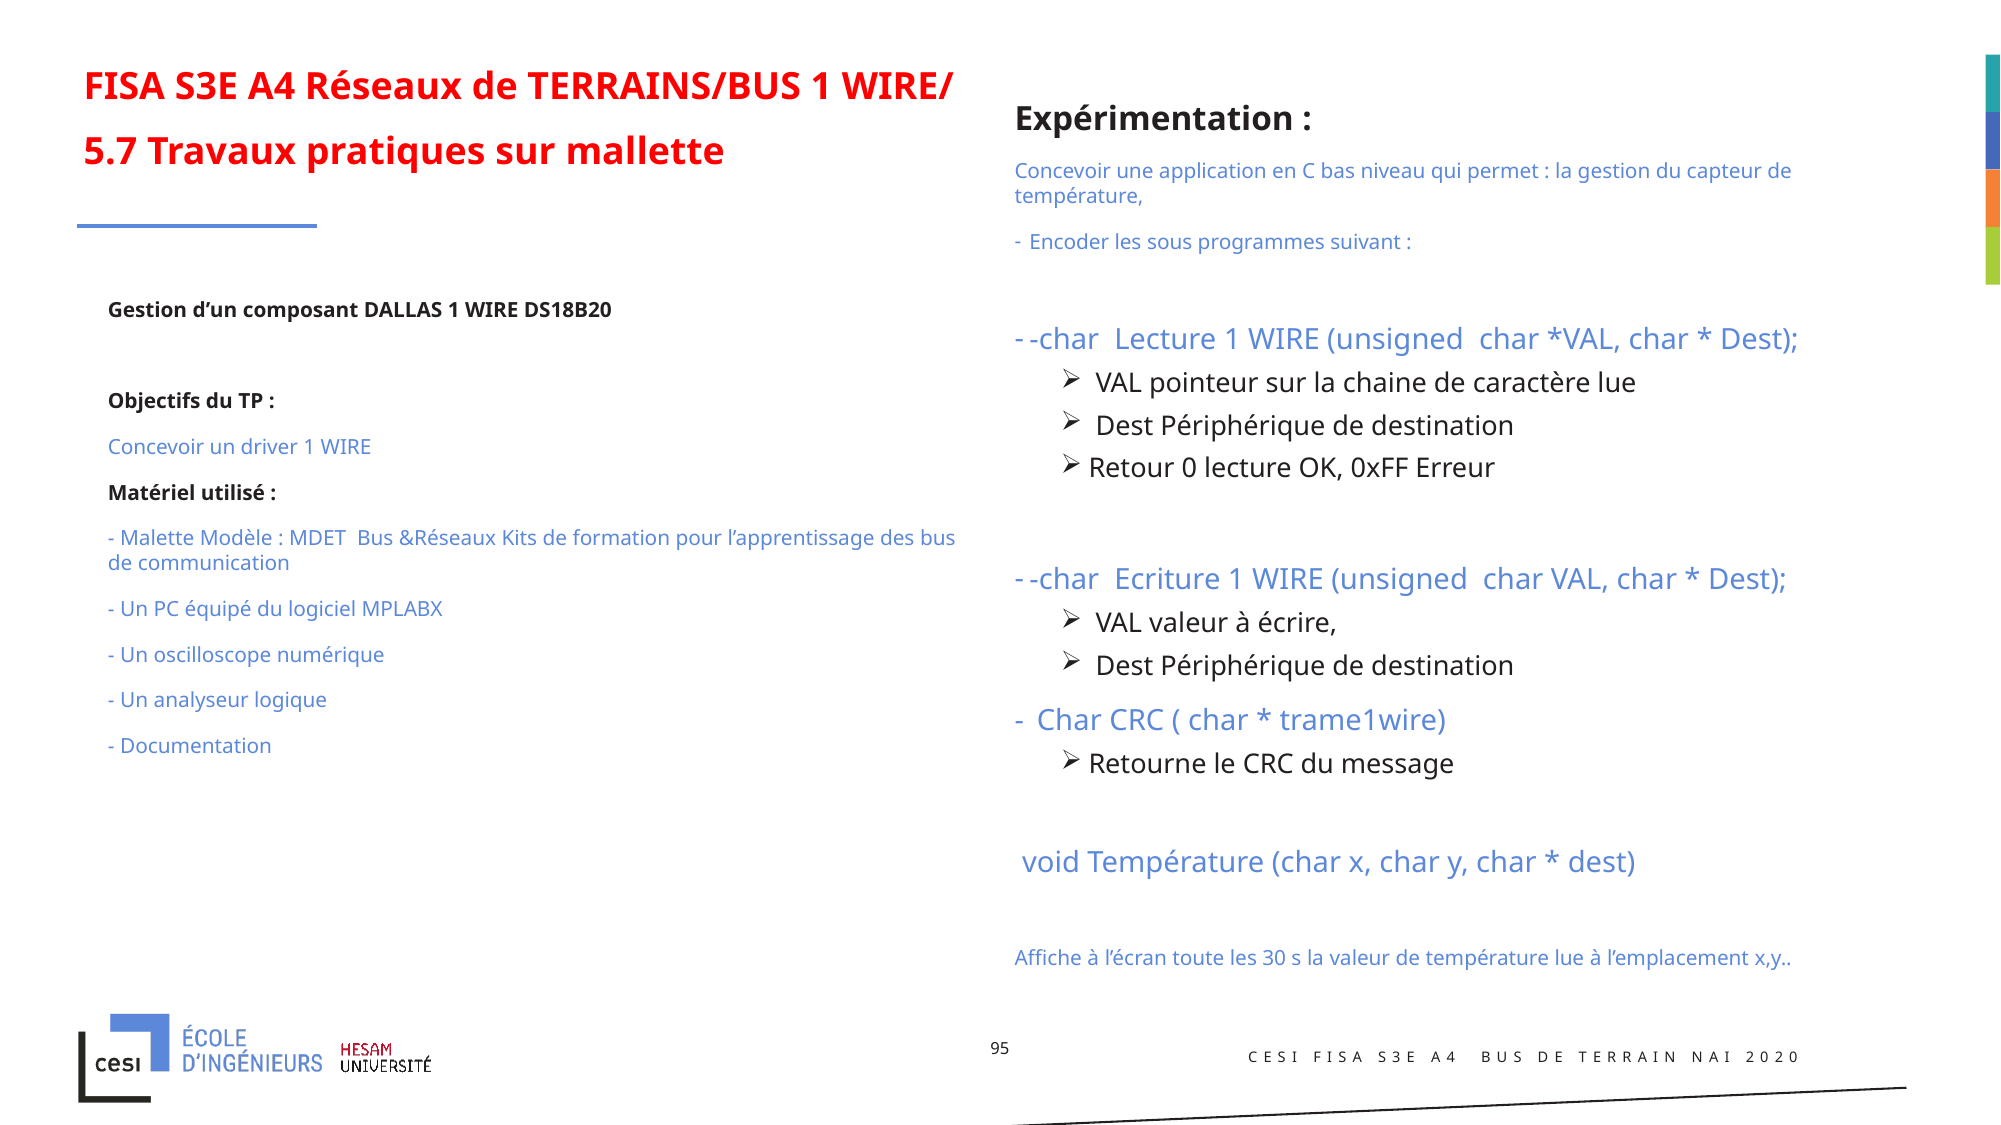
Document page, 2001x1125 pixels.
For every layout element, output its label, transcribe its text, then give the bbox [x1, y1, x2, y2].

text_box Gestion d’un composant DALLAS 1 WIRE DS18B20 Objectifs du TP : Concevoir un driver 1 WIRE Matériel utilisé : - Malette Modèle : MDET Bus &Réseaux Kits de formation pour l’apprentissage des bus de communication - Un PC équipé du logiciel MPLABX - Un oscilloscope numérique - Un analyseur logique - Documentation [78, 243, 977, 941]
picture [12, 949, 433, 1125]
text_box 95 [774, 1030, 1041, 1085]
text_box FISA S3E A4 Réseaux de TERRAINS/BUS 1 WIRE/ 5.7 Travaux pratiques sur mallette [68, 54, 970, 180]
text_box Expérimentation : Concevoir une application en C bas niveau qui permet : la gestion du capteur de température, Encoder les sous programmes suivant : -char Lecture 1 WIRE (unsigned char *VAL, char * Dest); VAL pointeur sur la chaine de caractère lue Dest Périphérique de destination Retour 0 lecture OK, 0xFF Erreur -char Ecriture 1 WIRE (unsigned char VAL, char * Dest); VAL valeur à écrire, Dest Périphérique de destination Char CRC ( char * trame1wire) Retourne le CRC du message void Température (char x, char y, char * dest) Affiche à l’écran toute les 30 s la valeur de température lue à l’emplacement x,y.. [999, 89, 1922, 1025]
footer CESI FISA S3E A4 Bus de Terrain NAI 2020 [1041, 1027, 1814, 1088]
